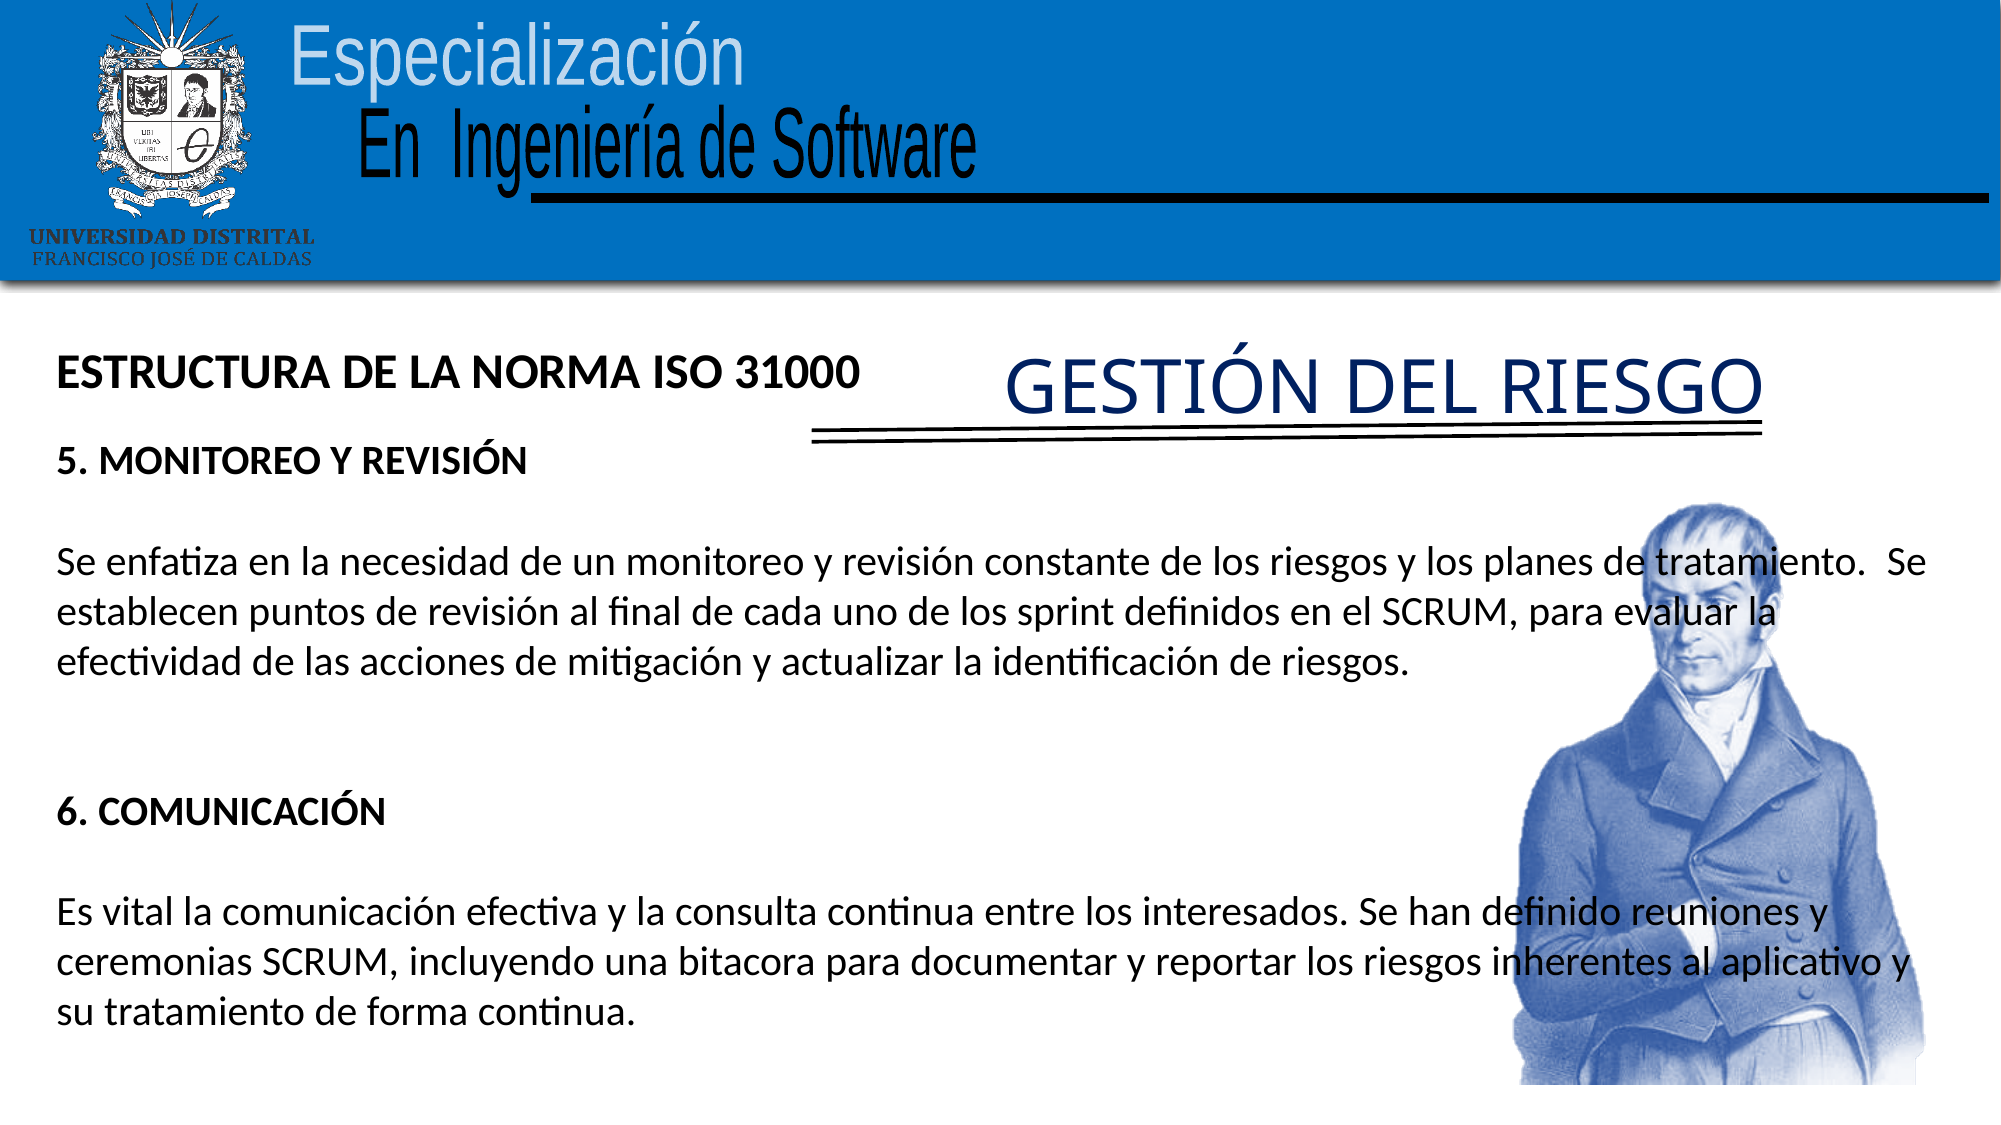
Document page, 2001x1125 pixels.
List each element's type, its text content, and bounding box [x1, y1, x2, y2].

text_box GESTIÓN DEL RIESGO [873, 330, 1782, 425]
text_box ESTRUCTURA DE LA NORMA ISO 31000 [41, 331, 954, 407]
picture [301, 58, 314, 78]
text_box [811, 433, 1763, 442]
picture [301, 32, 314, 50]
text_box 5. MONITOREO Y REVISIÓN Se enfatiza en la necesidad de un monitoreo y revisión constante de los riesgos y los planes de tratamiento. Se establecen puntos de revisión al final de cada uno de los sprint definidos en el SCRUM, para evaluar la efectividad de las acciones de mitigación y actualizar la identificación de riesgos. 6. COMUNICACIÓN Es vital la comunicación efectiva y la consulta continua entre los interesados. Se han definido reuniones y ceremonias SCRUM, incluyendo una bitacora para documentar y reportar los riesgos inherentes al aplicativo y su tratamiento de forma continua. [41, 425, 1961, 1125]
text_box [811, 421, 1763, 431]
picture [29, 0, 314, 269]
